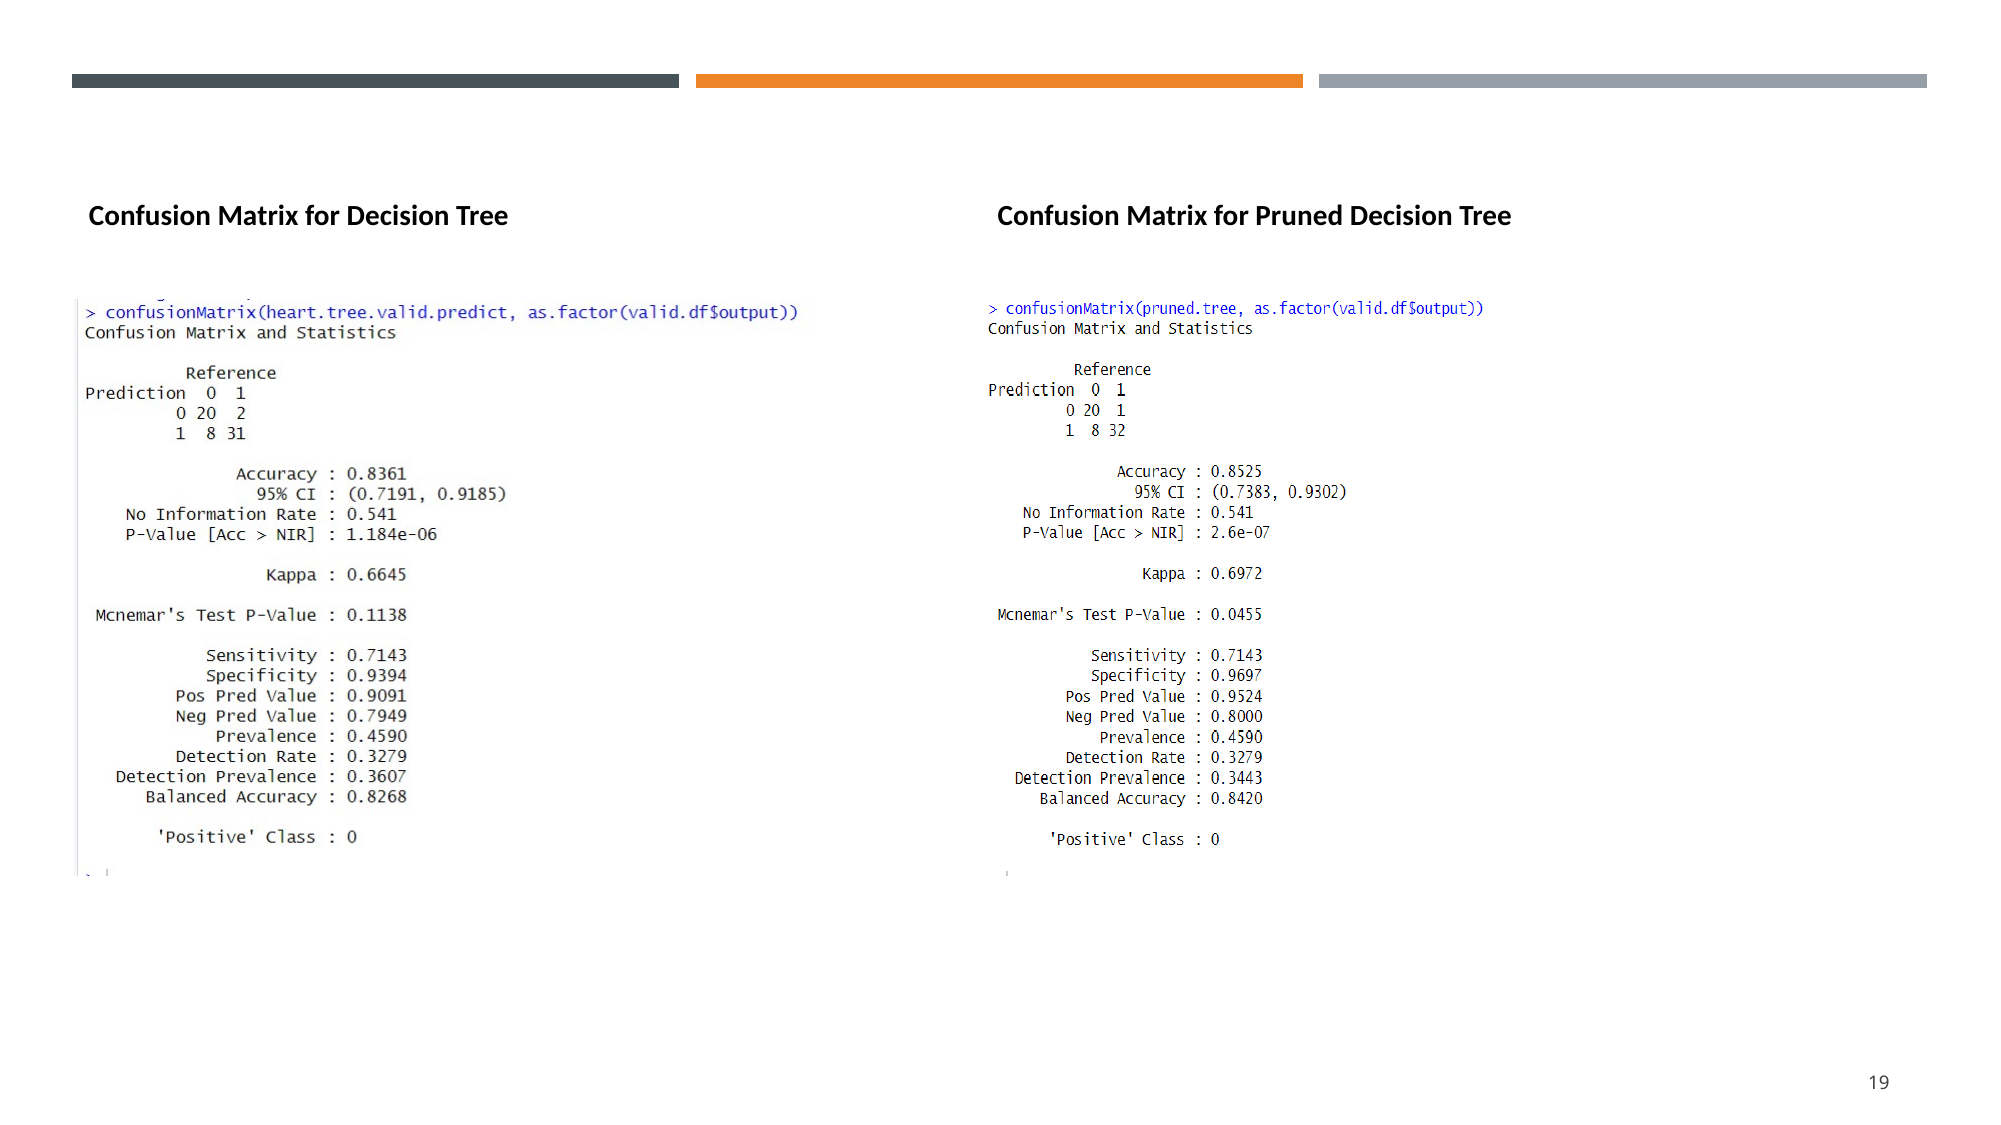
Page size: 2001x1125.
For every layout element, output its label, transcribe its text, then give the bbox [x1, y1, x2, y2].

picture [73, 298, 1947, 876]
text_box Confusion Matrix for Pruned Decision Tree [982, 189, 1681, 239]
slide_number 19 [1732, 1053, 1905, 1114]
text_box Confusion Matrix for Decision Tree [74, 189, 772, 239]
